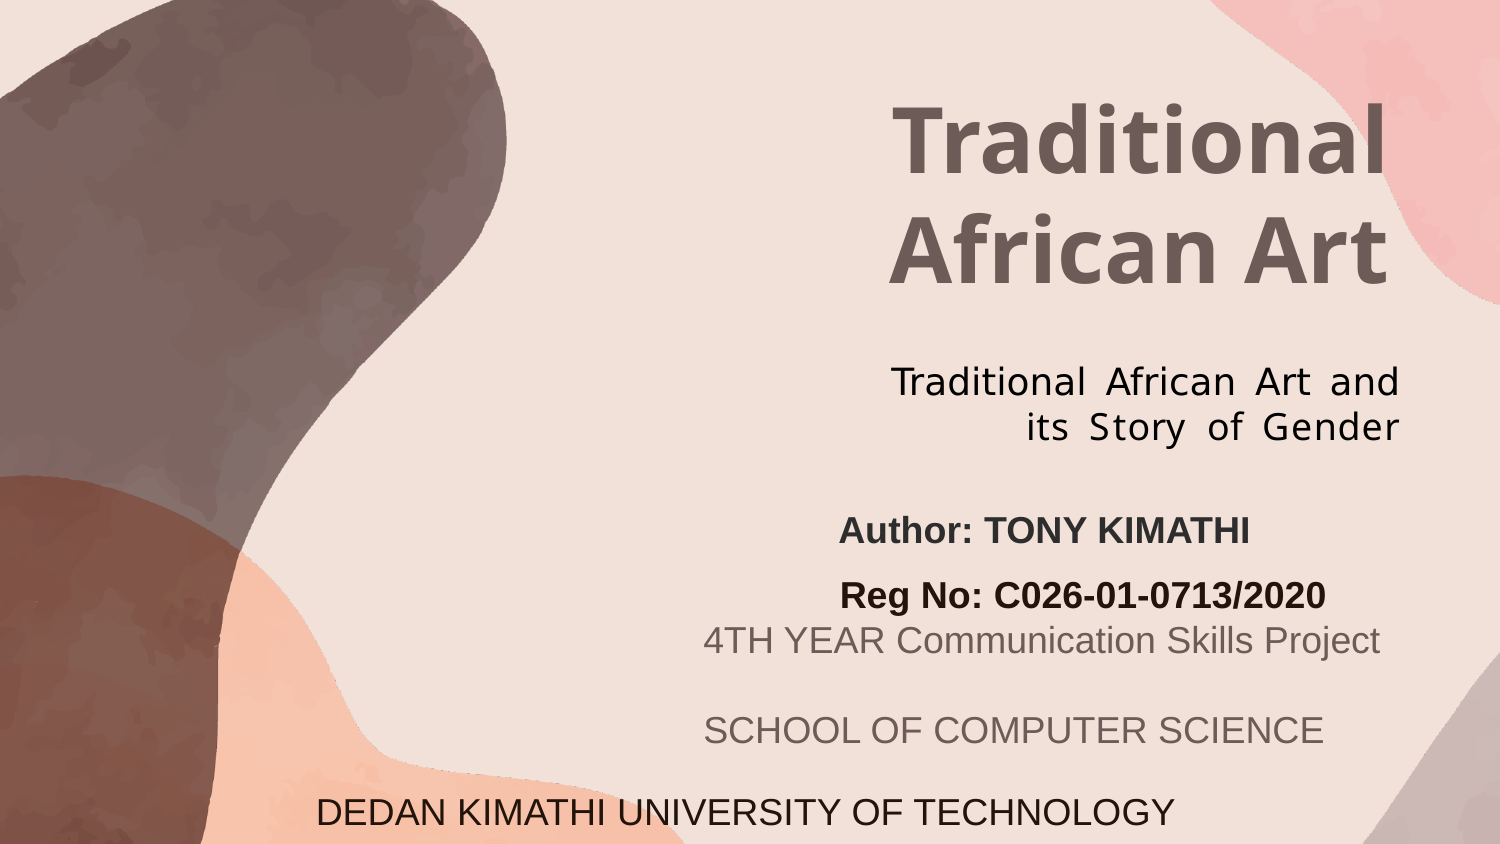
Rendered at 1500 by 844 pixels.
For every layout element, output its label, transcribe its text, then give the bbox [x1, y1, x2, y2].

text_box Author: TONY KIMATHI [823, 498, 1270, 559]
title Traditional African Art [584, 20, 1405, 318]
text_box Reg No: C026-01-0713/2020 4TH YEAR Communication Skills Project SCHOOL OF COMPUTER SCIENCE [688, 563, 1500, 765]
text_box DEDAN KIMATHI UNIVERSITY OF TECHNOLOGY [301, 780, 1315, 841]
subtitle Traditional African Art and its Story of Gender [667, 343, 1416, 473]
picture [0, 0, 1500, 844]
